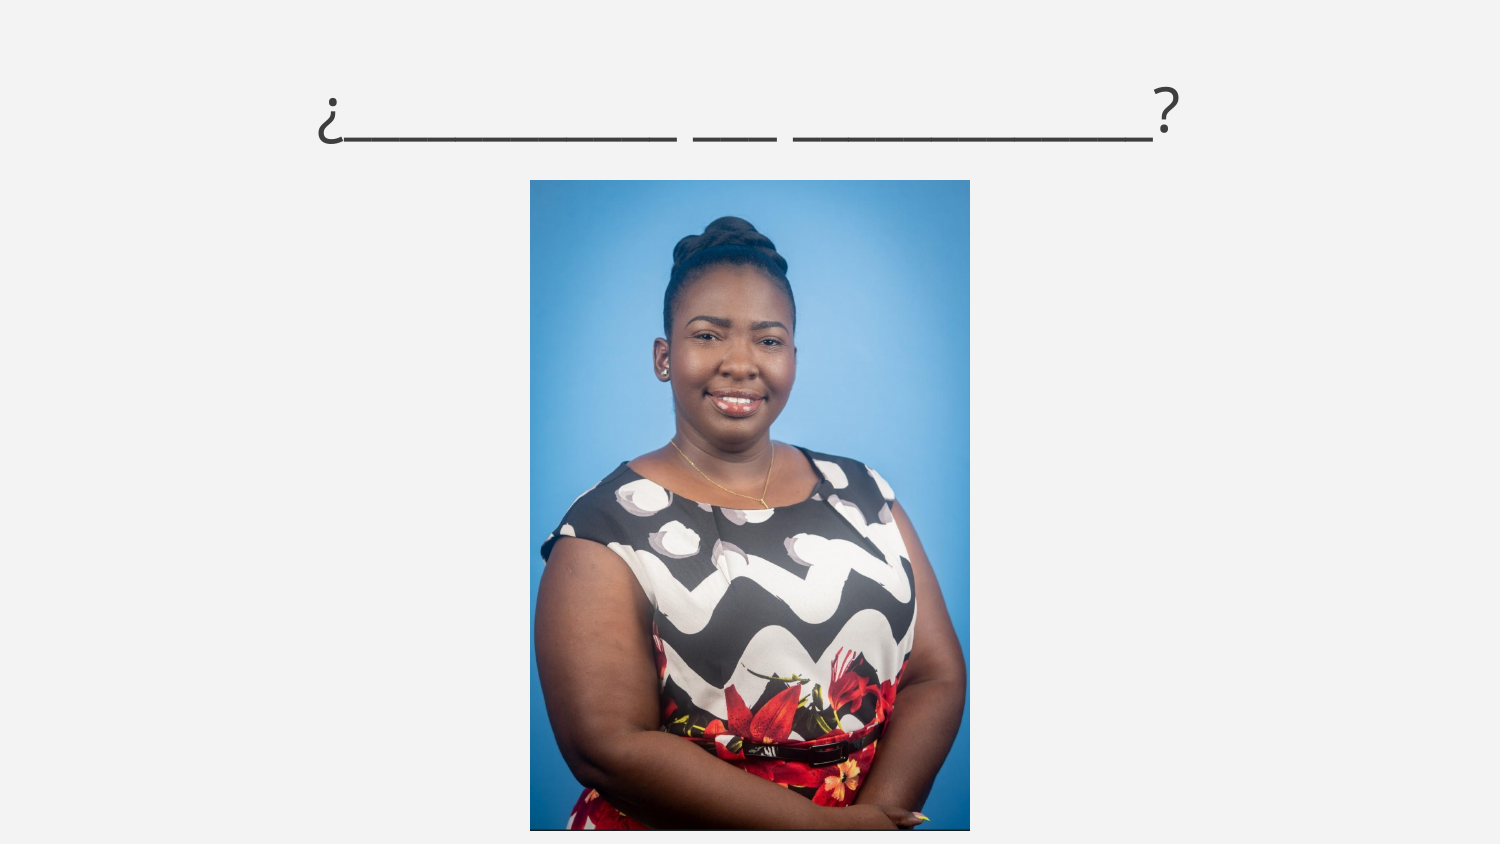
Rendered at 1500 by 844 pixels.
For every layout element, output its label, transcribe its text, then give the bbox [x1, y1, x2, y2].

picture [530, 180, 970, 832]
title ¿____________ ___ _____________? [103, 30, 1397, 194]
